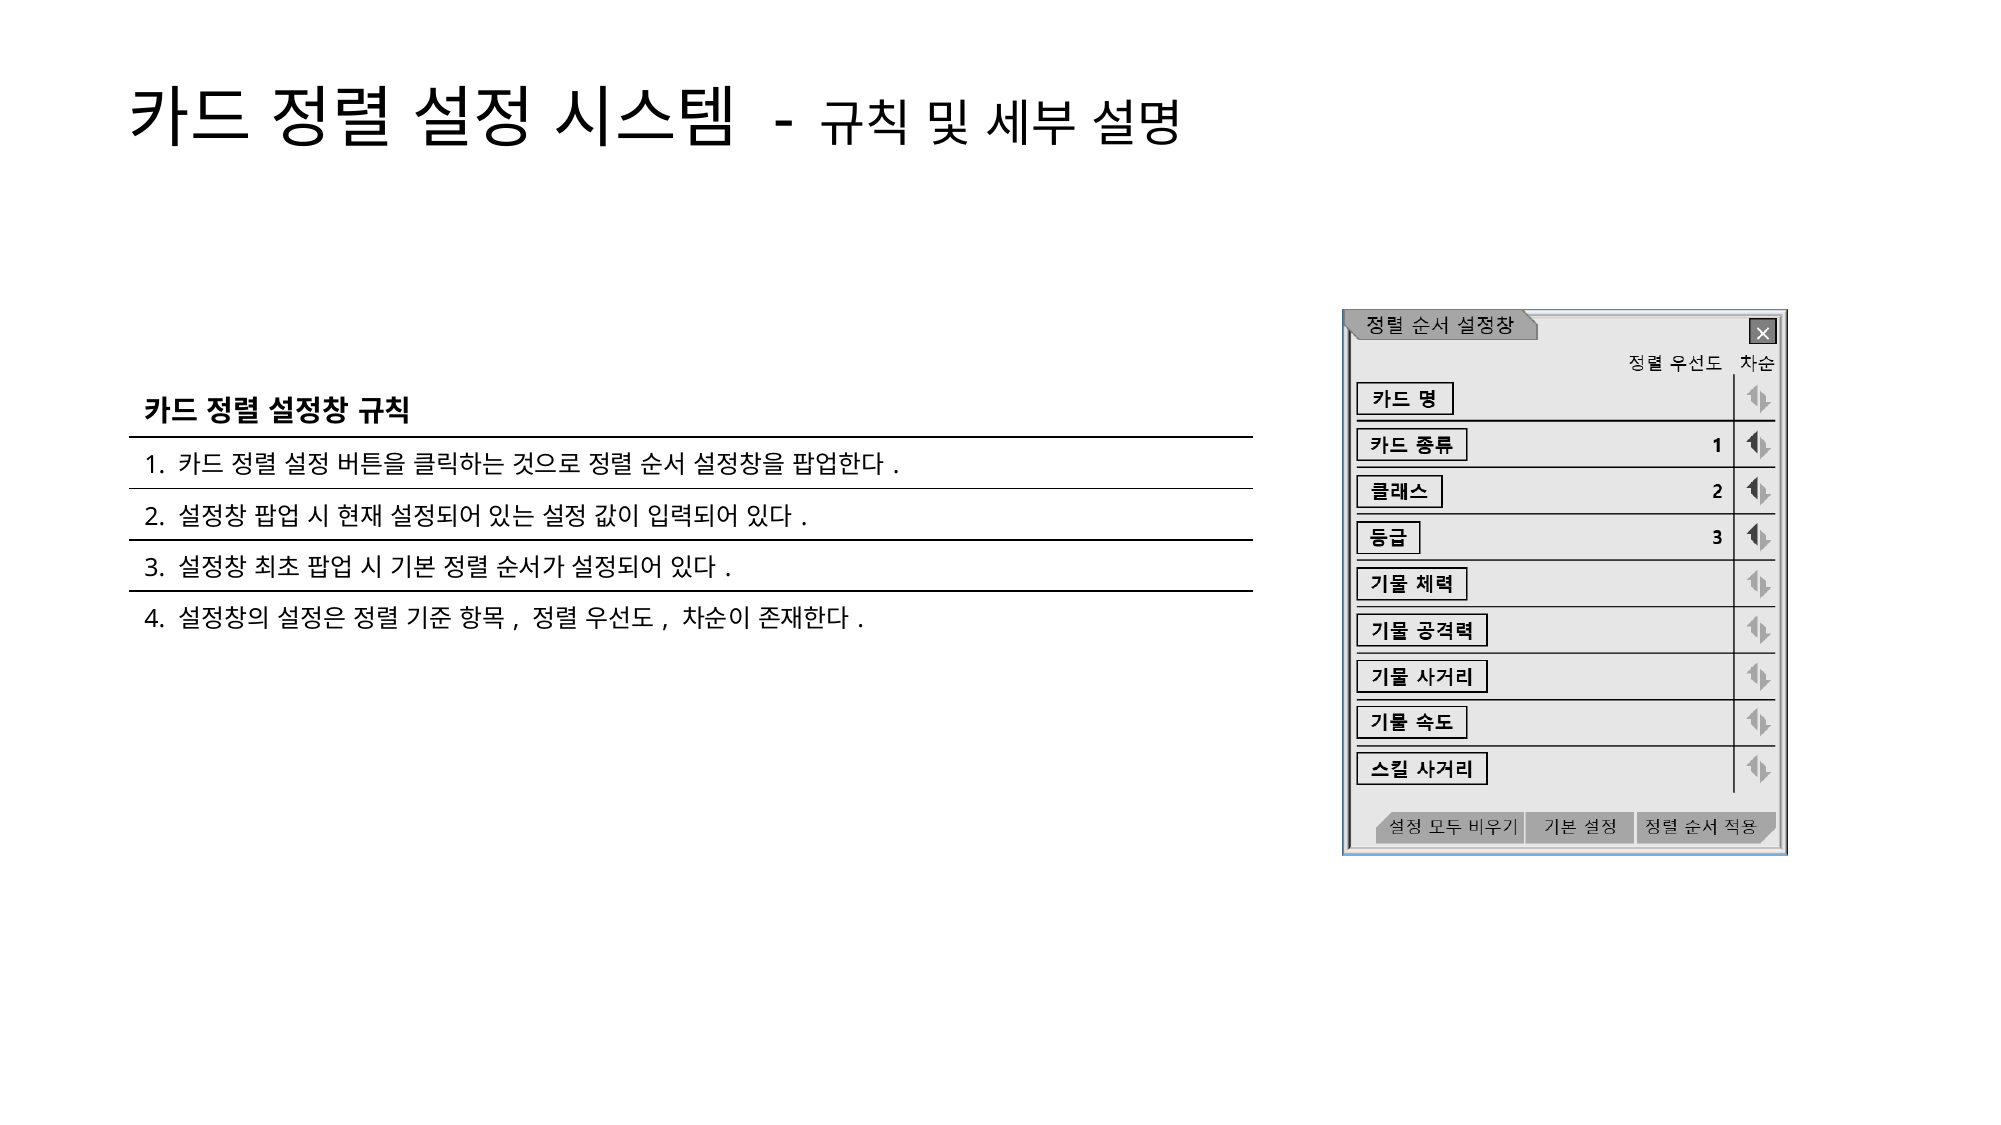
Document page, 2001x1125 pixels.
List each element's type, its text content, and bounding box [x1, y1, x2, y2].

table_cell 1. 카드 정렬 설정 버튼을 클릭하는 것으로 정렬 순서 설정창을 팝업한다. [129, 438, 1253, 488]
table_header 카드 정렬 설정창 규칙 [129, 380, 1253, 436]
table_cell 3. 설정창 최초 팝업 시 기본 정렬 순서가 설정되어 있다. [129, 541, 1253, 590]
text_box 카드 정렬 설정 시스템 - 규칙 및 세부 설명 [113, 63, 1886, 167]
table_cell 4. 설정창의 설정은 정렬 기준 항목, 정렬 우선도, 차순이 존재한다. [129, 592, 1253, 642]
table_cell 2. 설정창 팝업 시 현재 설정되어 있는 설정 값이 입력되어 있다. [129, 489, 1253, 539]
picture [1340, 303, 1791, 857]
